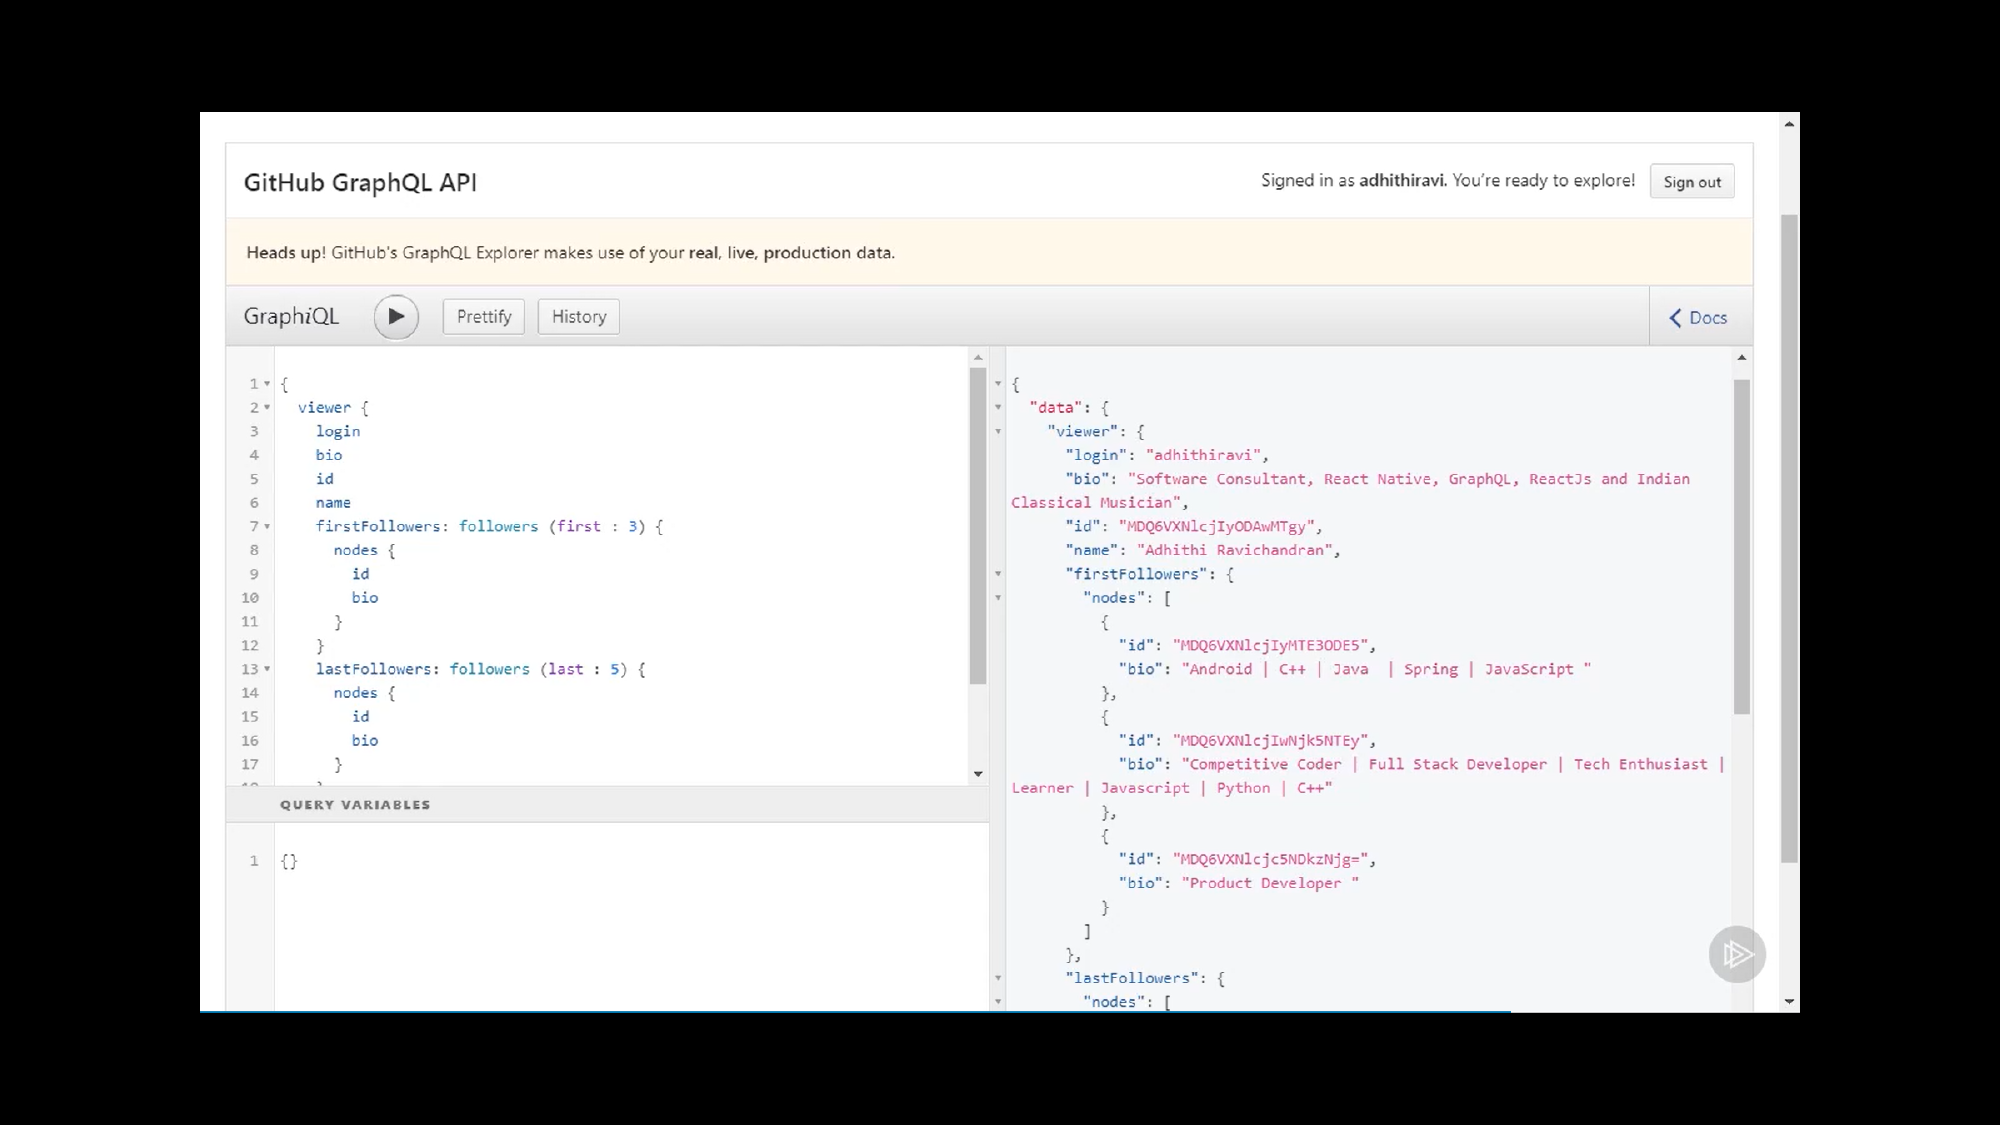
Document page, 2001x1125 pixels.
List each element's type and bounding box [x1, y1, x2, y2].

picture [199, 112, 1800, 1013]
